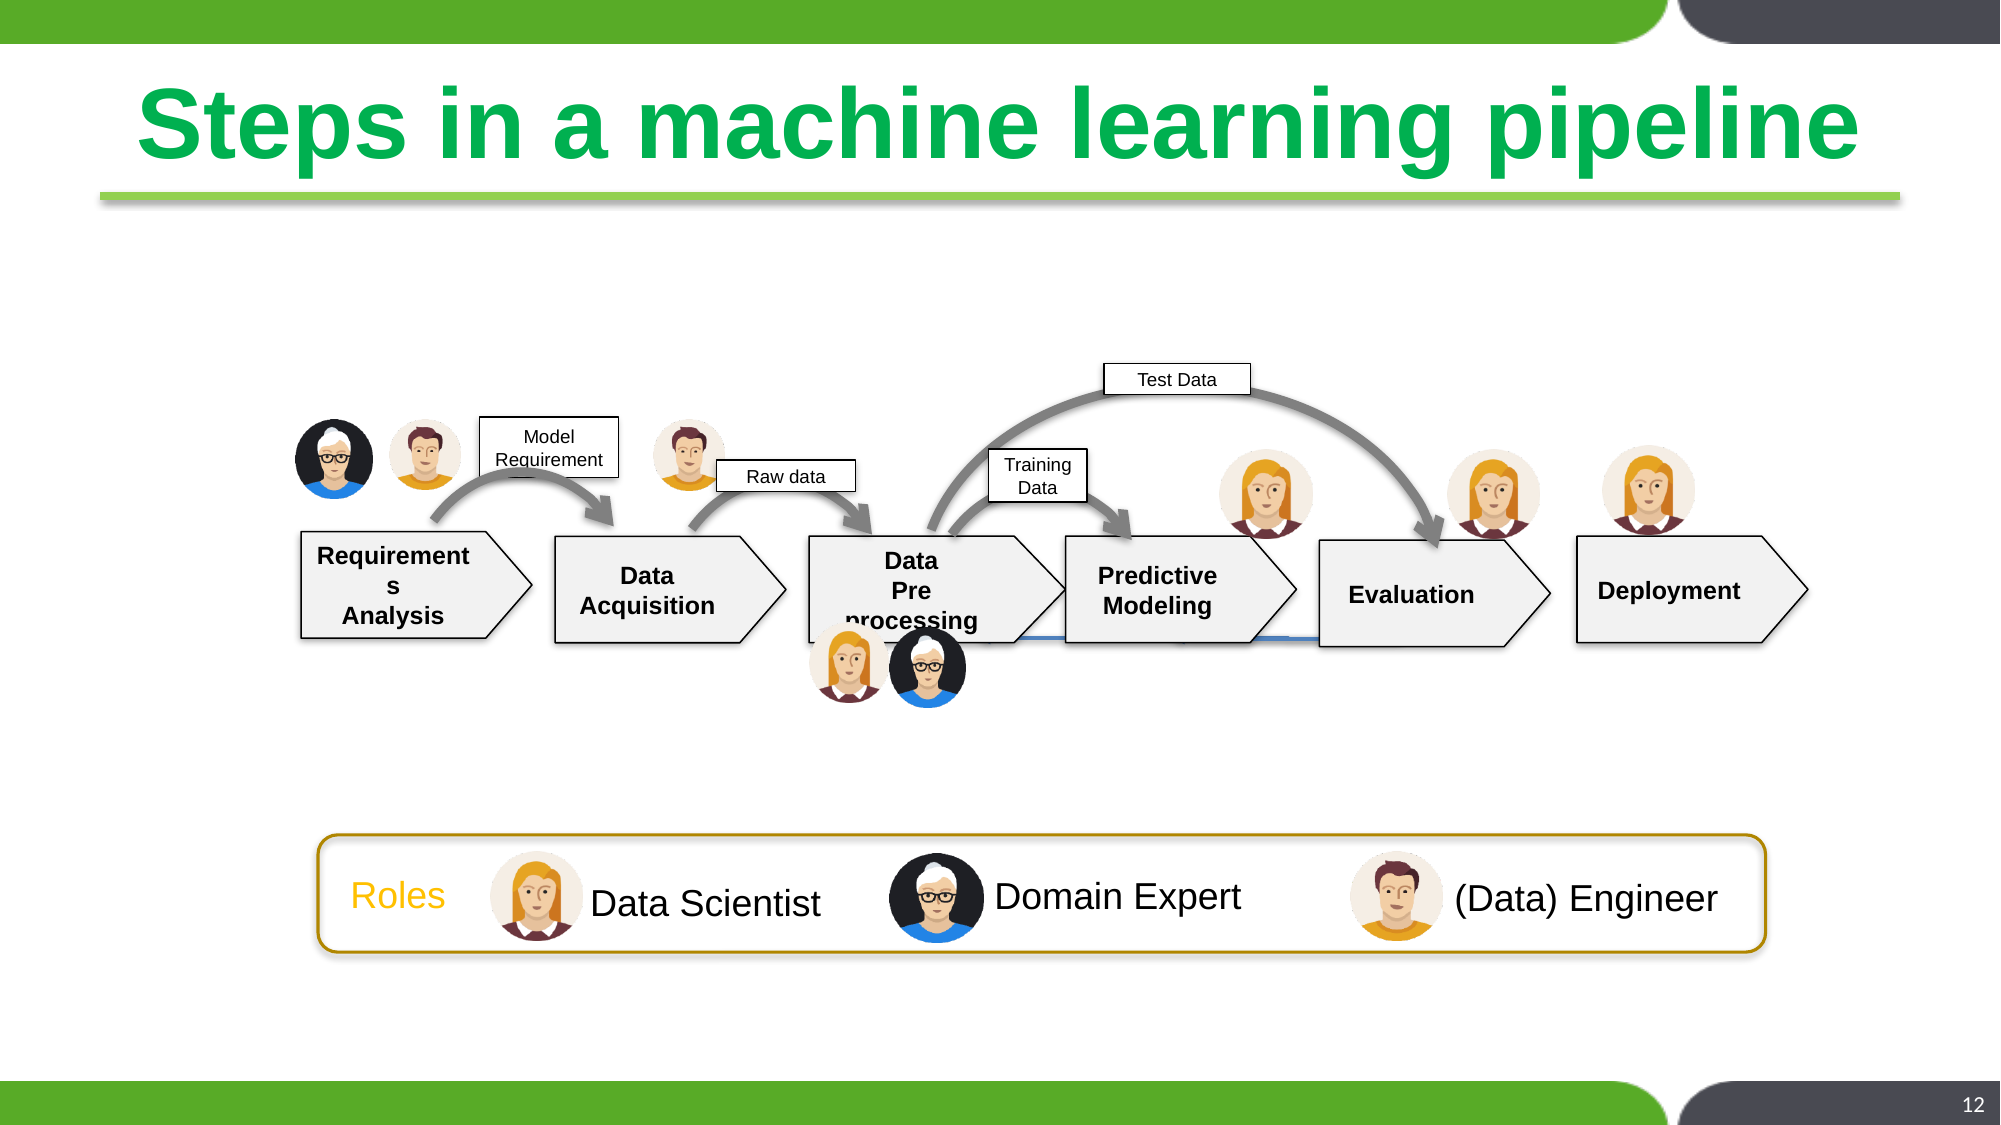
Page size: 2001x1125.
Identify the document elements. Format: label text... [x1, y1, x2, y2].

text_box Test Data [1103, 363, 1251, 395]
picture [1350, 851, 1443, 942]
text_box [431, 469, 614, 620]
text_box Roles [335, 863, 484, 923]
text_box Predictive Modeling [1064, 576, 1184, 644]
text_box (Data) Engineer [1447, 866, 1788, 926]
text_box Deployment [1576, 535, 1809, 644]
text_box Evaluation [1318, 543, 1552, 648]
picture [1214, 448, 1313, 539]
picture [295, 418, 373, 500]
picture [889, 853, 985, 944]
picture [808, 622, 967, 708]
picture [653, 418, 725, 491]
picture [389, 418, 461, 491]
text_box [960, 544, 1098, 634]
text_box Raw data [730, 459, 856, 492]
text_box Data Acquisition [554, 535, 763, 644]
text_box Domain Expert [990, 864, 1328, 925]
text_box Data Scientist [588, 871, 884, 932]
text_box [929, 390, 1441, 586]
text_box Training Data [988, 448, 1088, 503]
text_box Model Requirement [479, 416, 619, 478]
text_box Predictive Modeling [1196, 579, 1281, 644]
picture [1441, 448, 1541, 539]
text_box [317, 834, 1767, 953]
text_box Data Pre processing [808, 535, 1028, 644]
slide_number 12 [1690, 1081, 2000, 1125]
text_box Requirements Analysis [300, 530, 508, 639]
title Steps in a machine learning pipeline [99, 50, 1900, 181]
picture [1601, 444, 1695, 535]
text_box [690, 499, 873, 628]
picture [489, 851, 583, 942]
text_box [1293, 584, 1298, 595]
